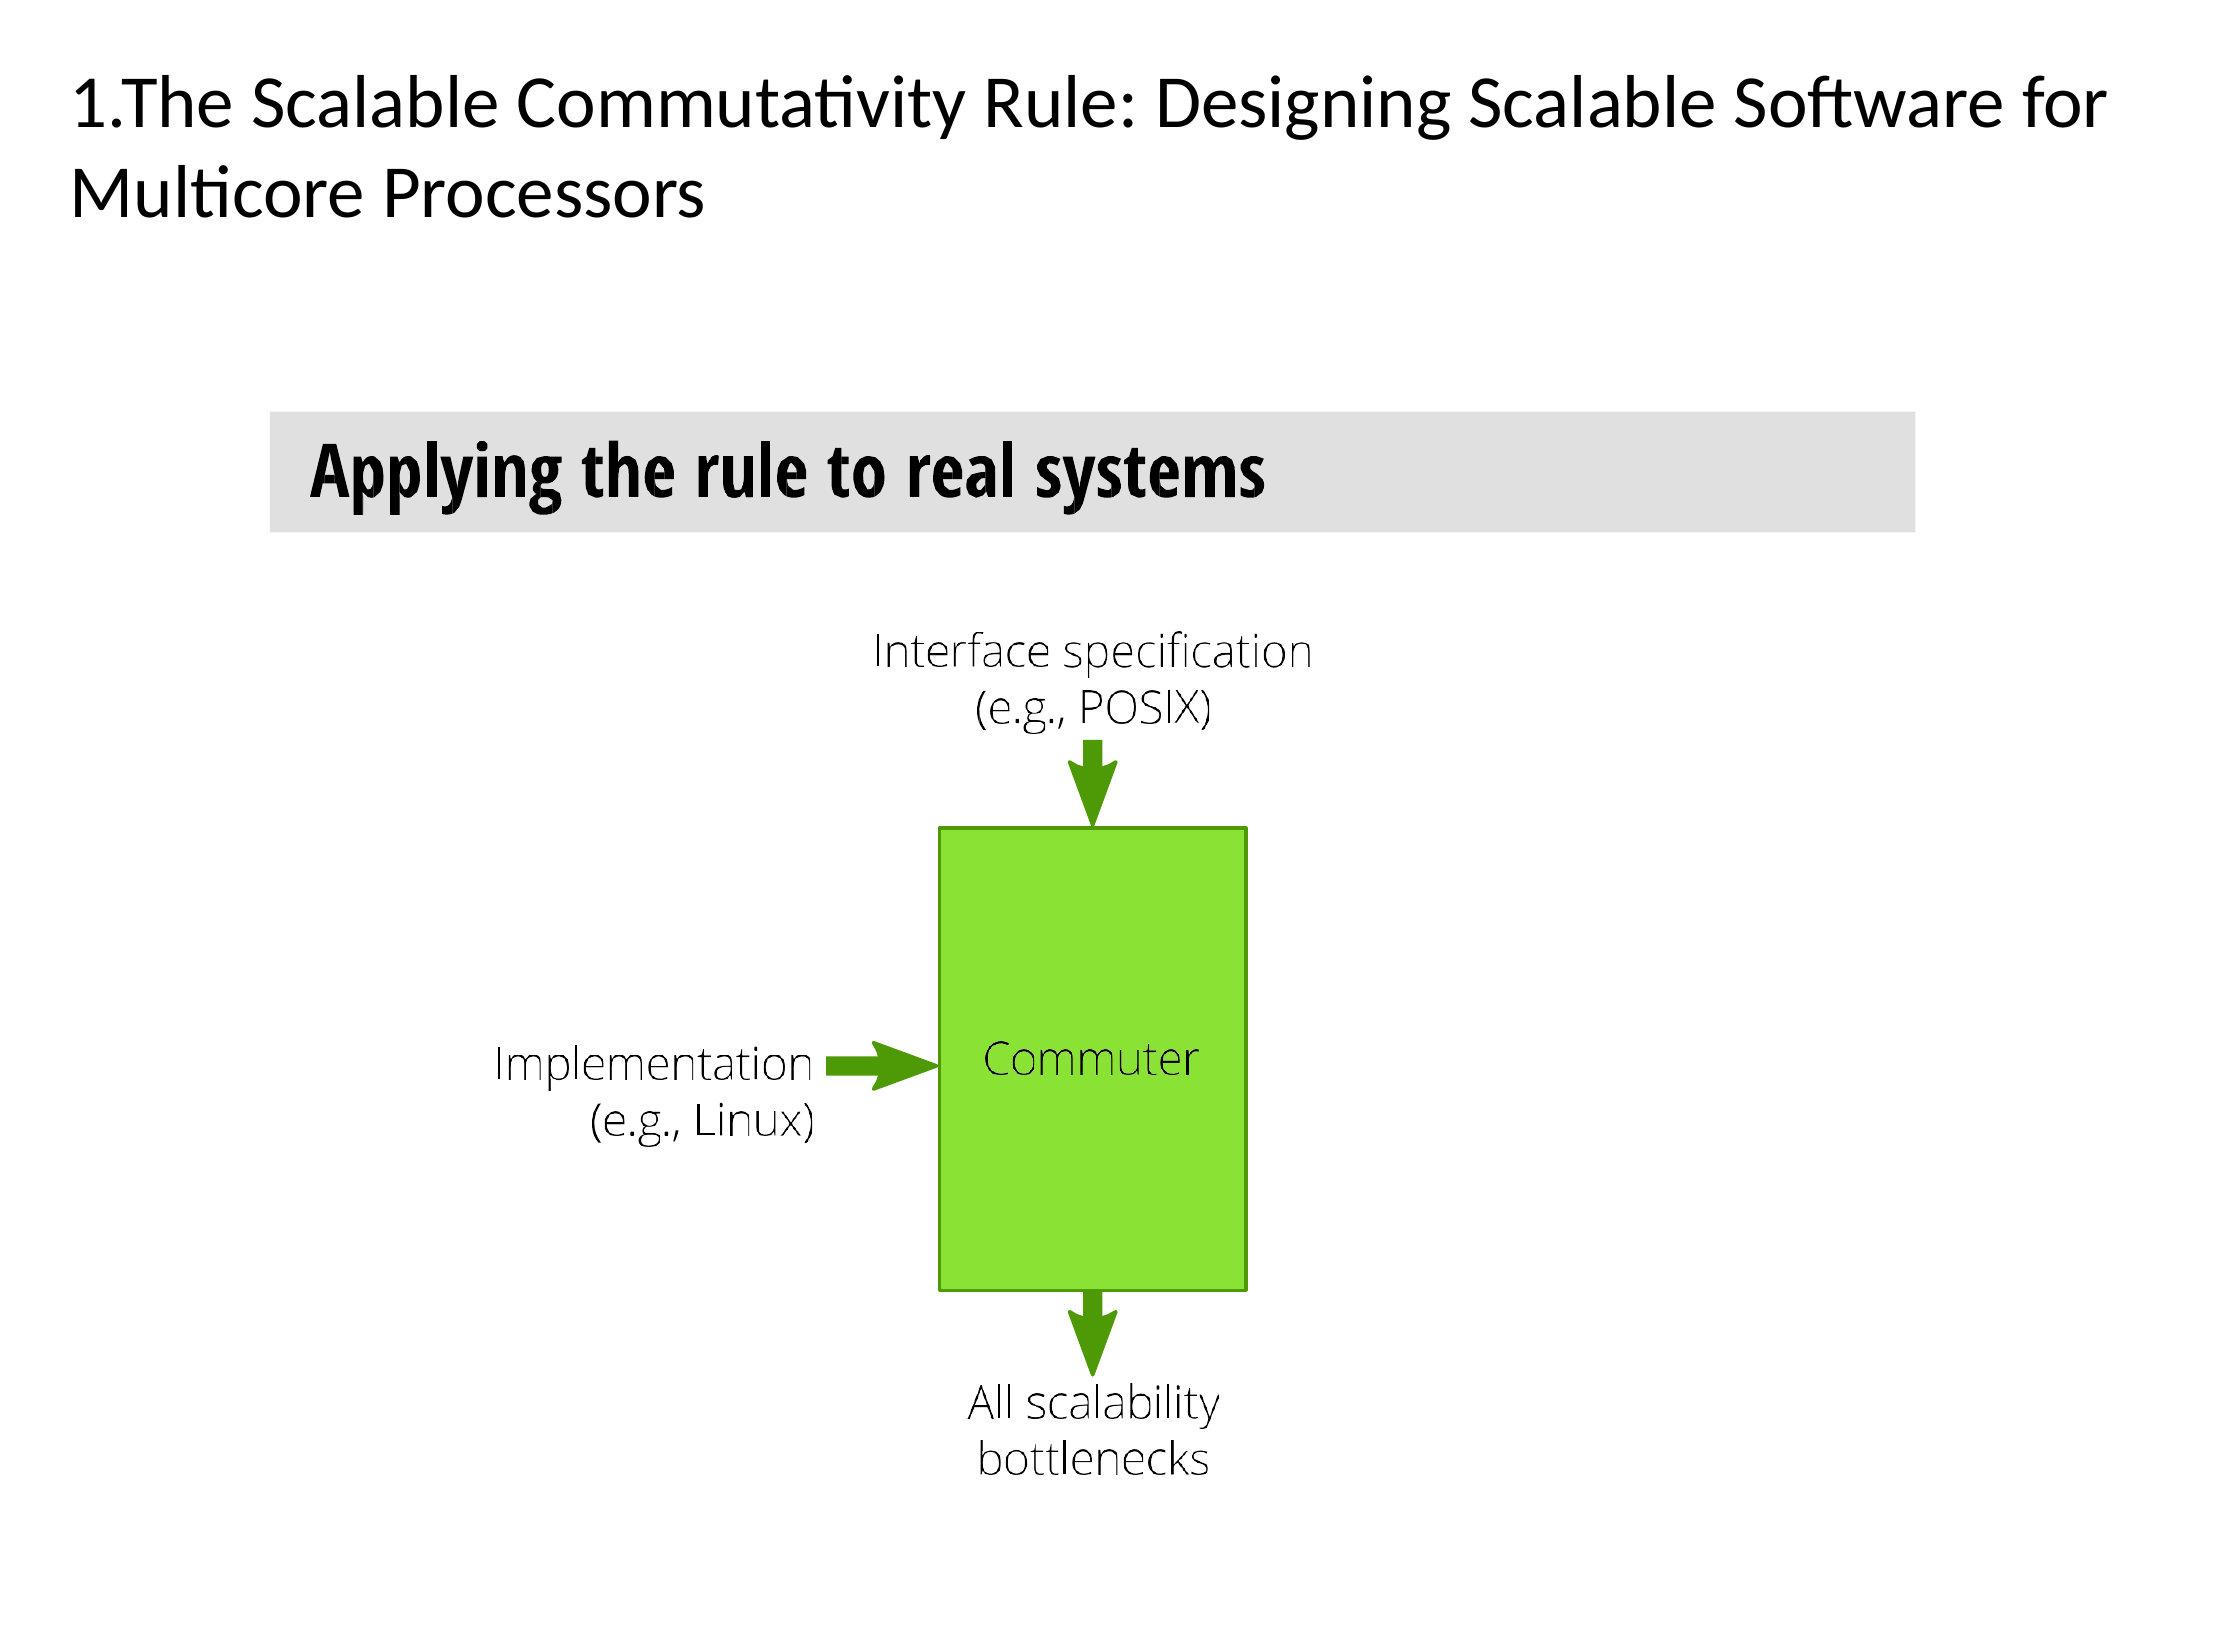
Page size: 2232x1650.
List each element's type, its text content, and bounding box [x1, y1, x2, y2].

text_box 1.The Scalable Commutativity Rule: Designing Scalable Software for Multicore Processors [55, 45, 2191, 241]
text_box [269, 411, 1916, 1476]
